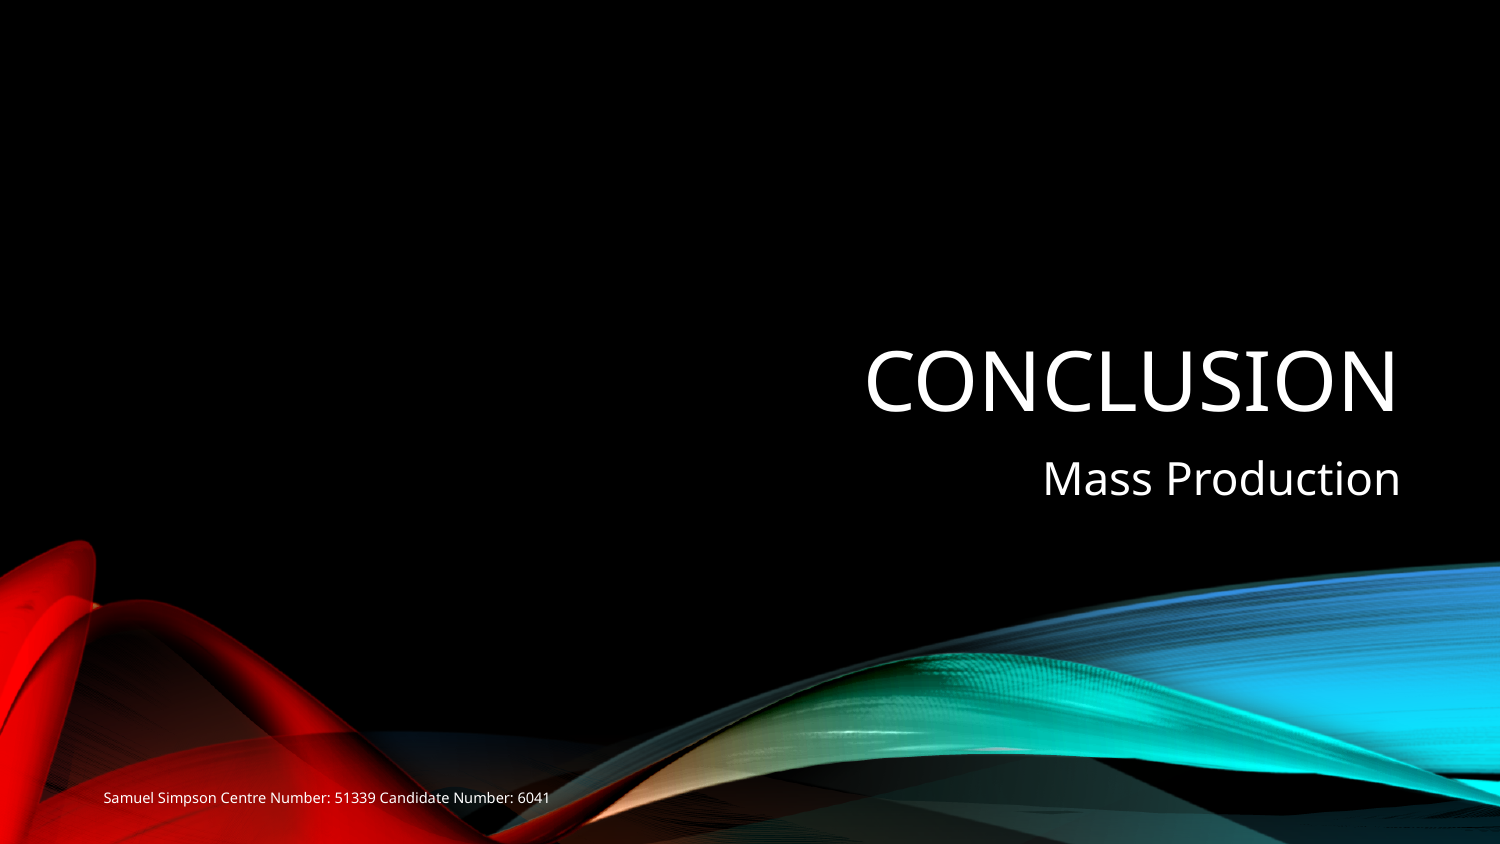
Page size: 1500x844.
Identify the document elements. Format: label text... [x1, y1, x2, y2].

picture [0, 538, 1500, 844]
title Conclusion [84, 92, 1416, 438]
list Mass Production [126, 448, 1417, 566]
footer Samuel Simpson Centre Number: 51339 Candidate Number: 6041 [88, 776, 949, 821]
